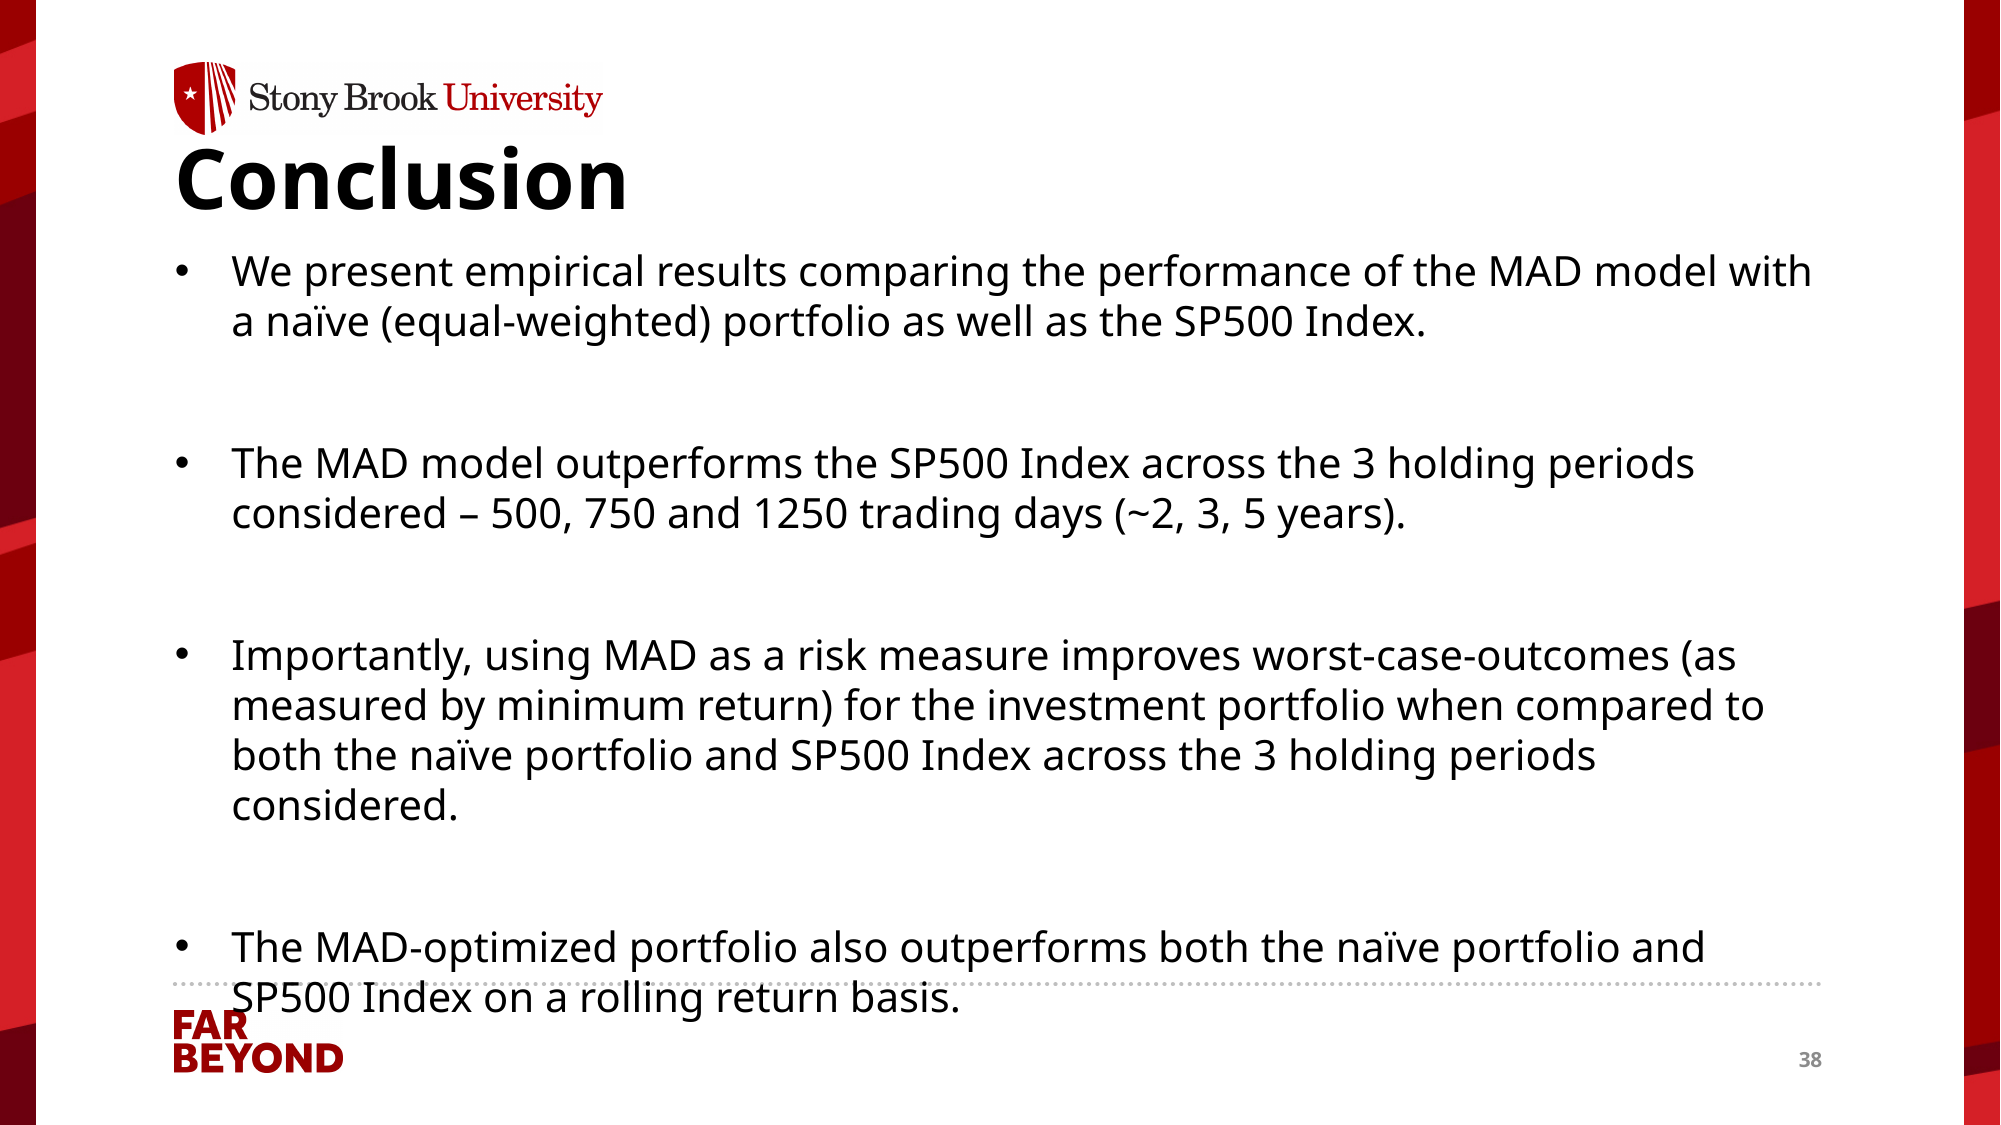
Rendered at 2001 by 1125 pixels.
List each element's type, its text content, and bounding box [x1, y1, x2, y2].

picture [1964, 0, 2000, 1125]
picture [174, 1032, 343, 1073]
list We present empirical results comparing the performance of the MAD model with a naïve (equal-weighted) portfolio as well as the SP500 Index. The MAD model outperforms the SP500 Index across the 3 holding periods considered – 500, 750 and 1250 trading days (~2, 3, 5 years). Importantly, using MAD as a risk measure improves worst-case-outcomes (as measured by minimum return) for the investment portfolio when compared to both the naïve portfolio and SP500 Index across the 3 holding periods considered. The MAD-optimized portfolio also outperforms both the naïve portfolio and SP500 Index on a rolling return basis. [174, 245, 1825, 1032]
picture [174, 62, 603, 135]
slide_number 38 [1387, 1031, 1838, 1092]
picture [0, 0, 36, 1125]
title Conclusion [174, 153, 1825, 245]
